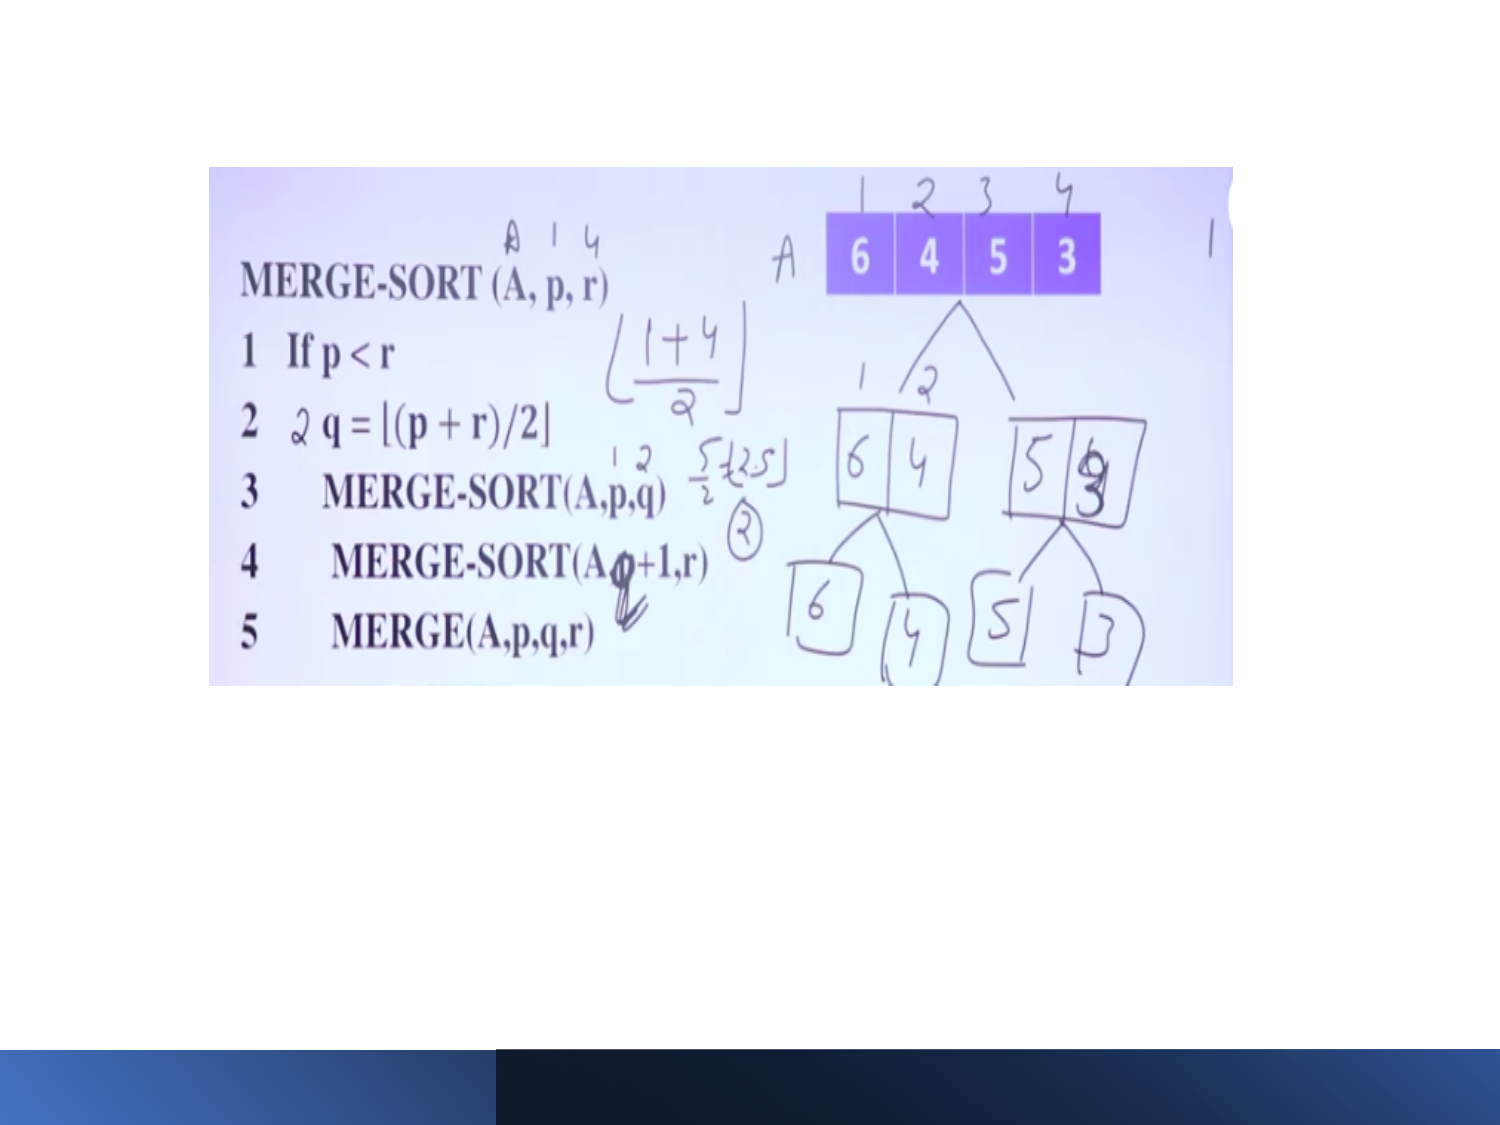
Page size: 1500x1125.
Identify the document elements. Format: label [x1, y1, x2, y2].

text_box [0, 1050, 496, 1125]
picture [208, 166, 1233, 686]
text_box [496, 1050, 1500, 1125]
text_box [0, 0, 1500, 1050]
